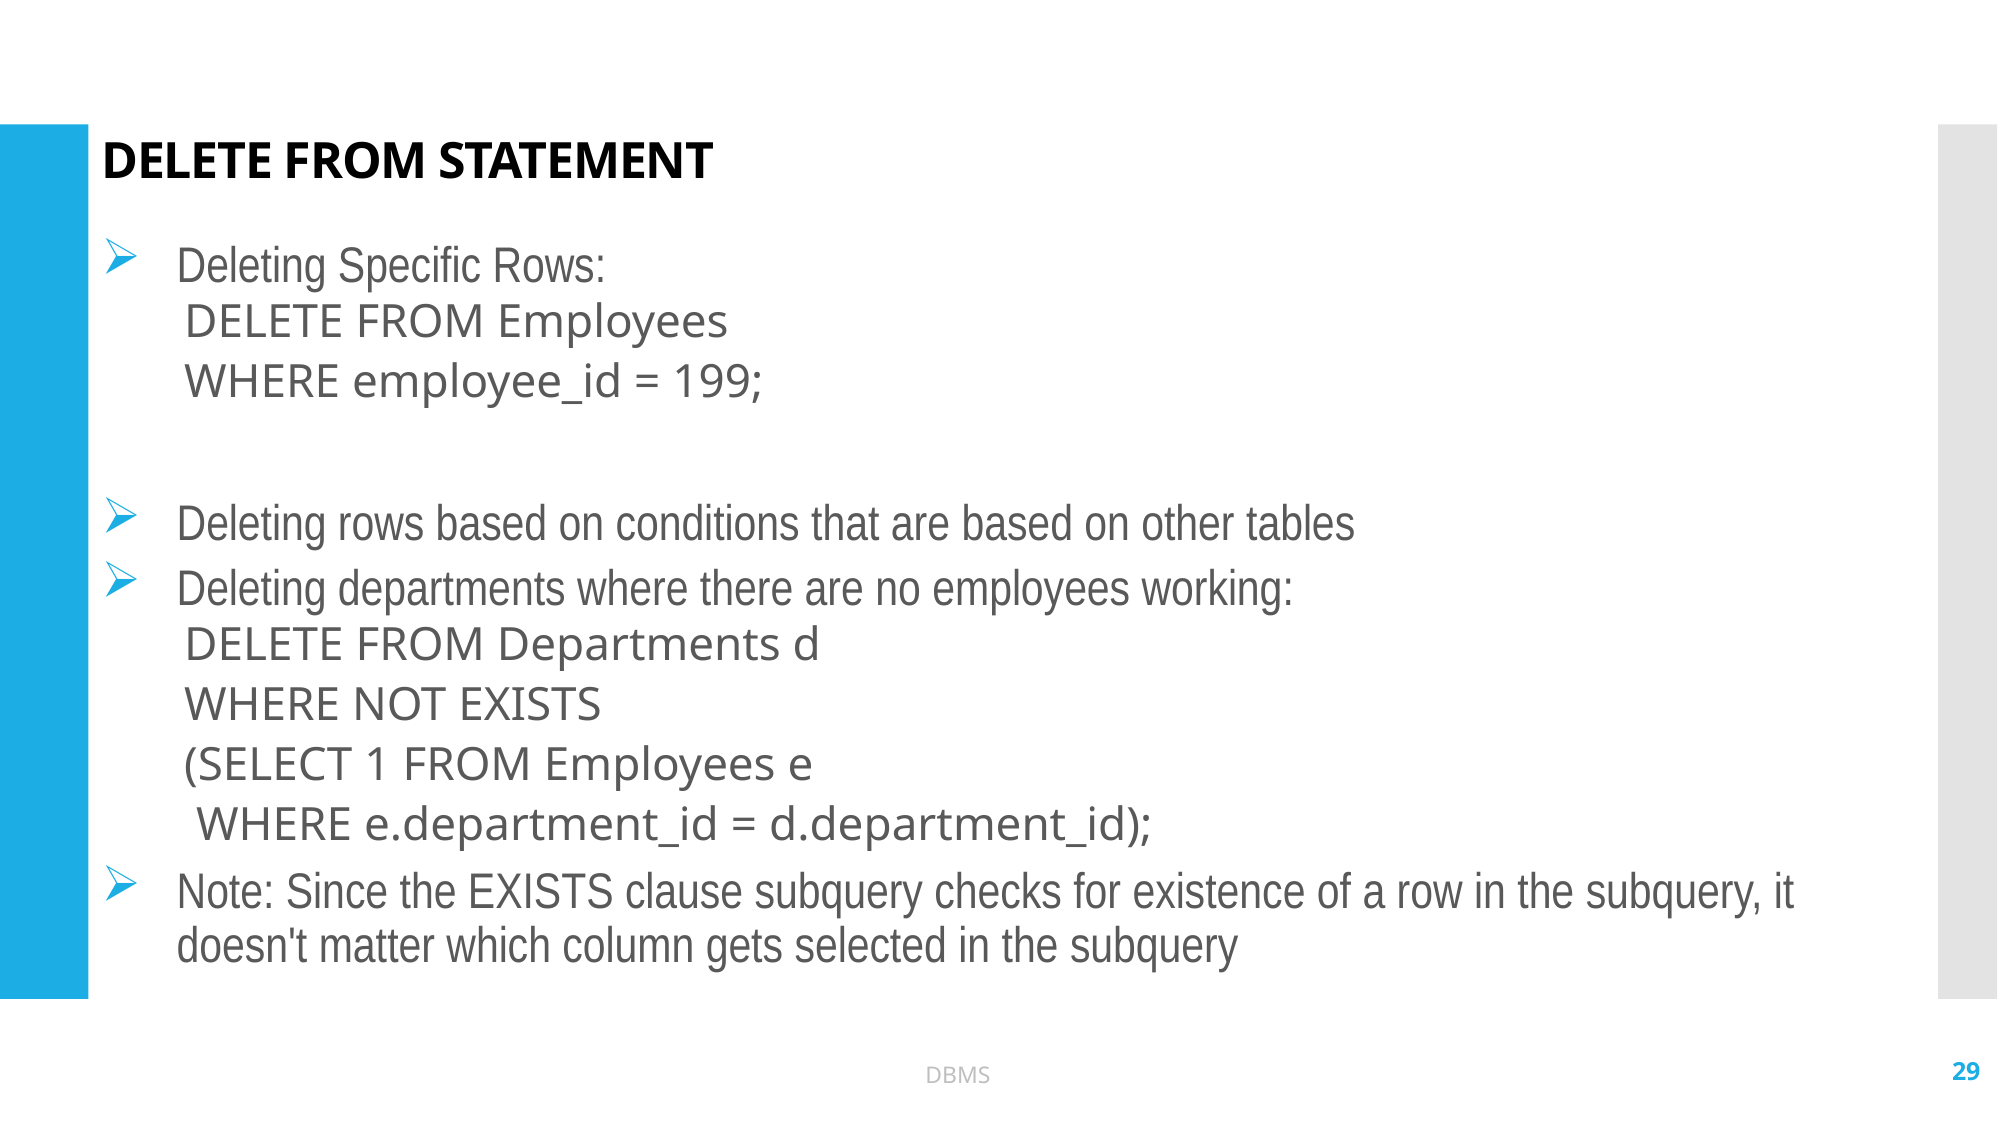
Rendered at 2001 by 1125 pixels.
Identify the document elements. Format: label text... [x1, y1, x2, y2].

footer DBMS [473, 1046, 1443, 1107]
title DELETE FROM STATEMENT [86, 128, 1653, 189]
list Deleting Specific Rows: DELETE FROM Employees WHERE employee_id = 199; Deleting rows based on conditions that are based on other tables Deleting departments where there are no employees working: DELETE FROM Departments d WHERE NOT EXISTS (SELECT 1 FROM Employees e WHERE e.department_id = d.department_id); Note: Since the EXISTS clause subquery checks for existence of a row in the subquery, it doesn't matter which column gets selected in the subquery [86, 231, 1830, 1036]
slide_number 29 [1744, 1042, 1996, 1103]
